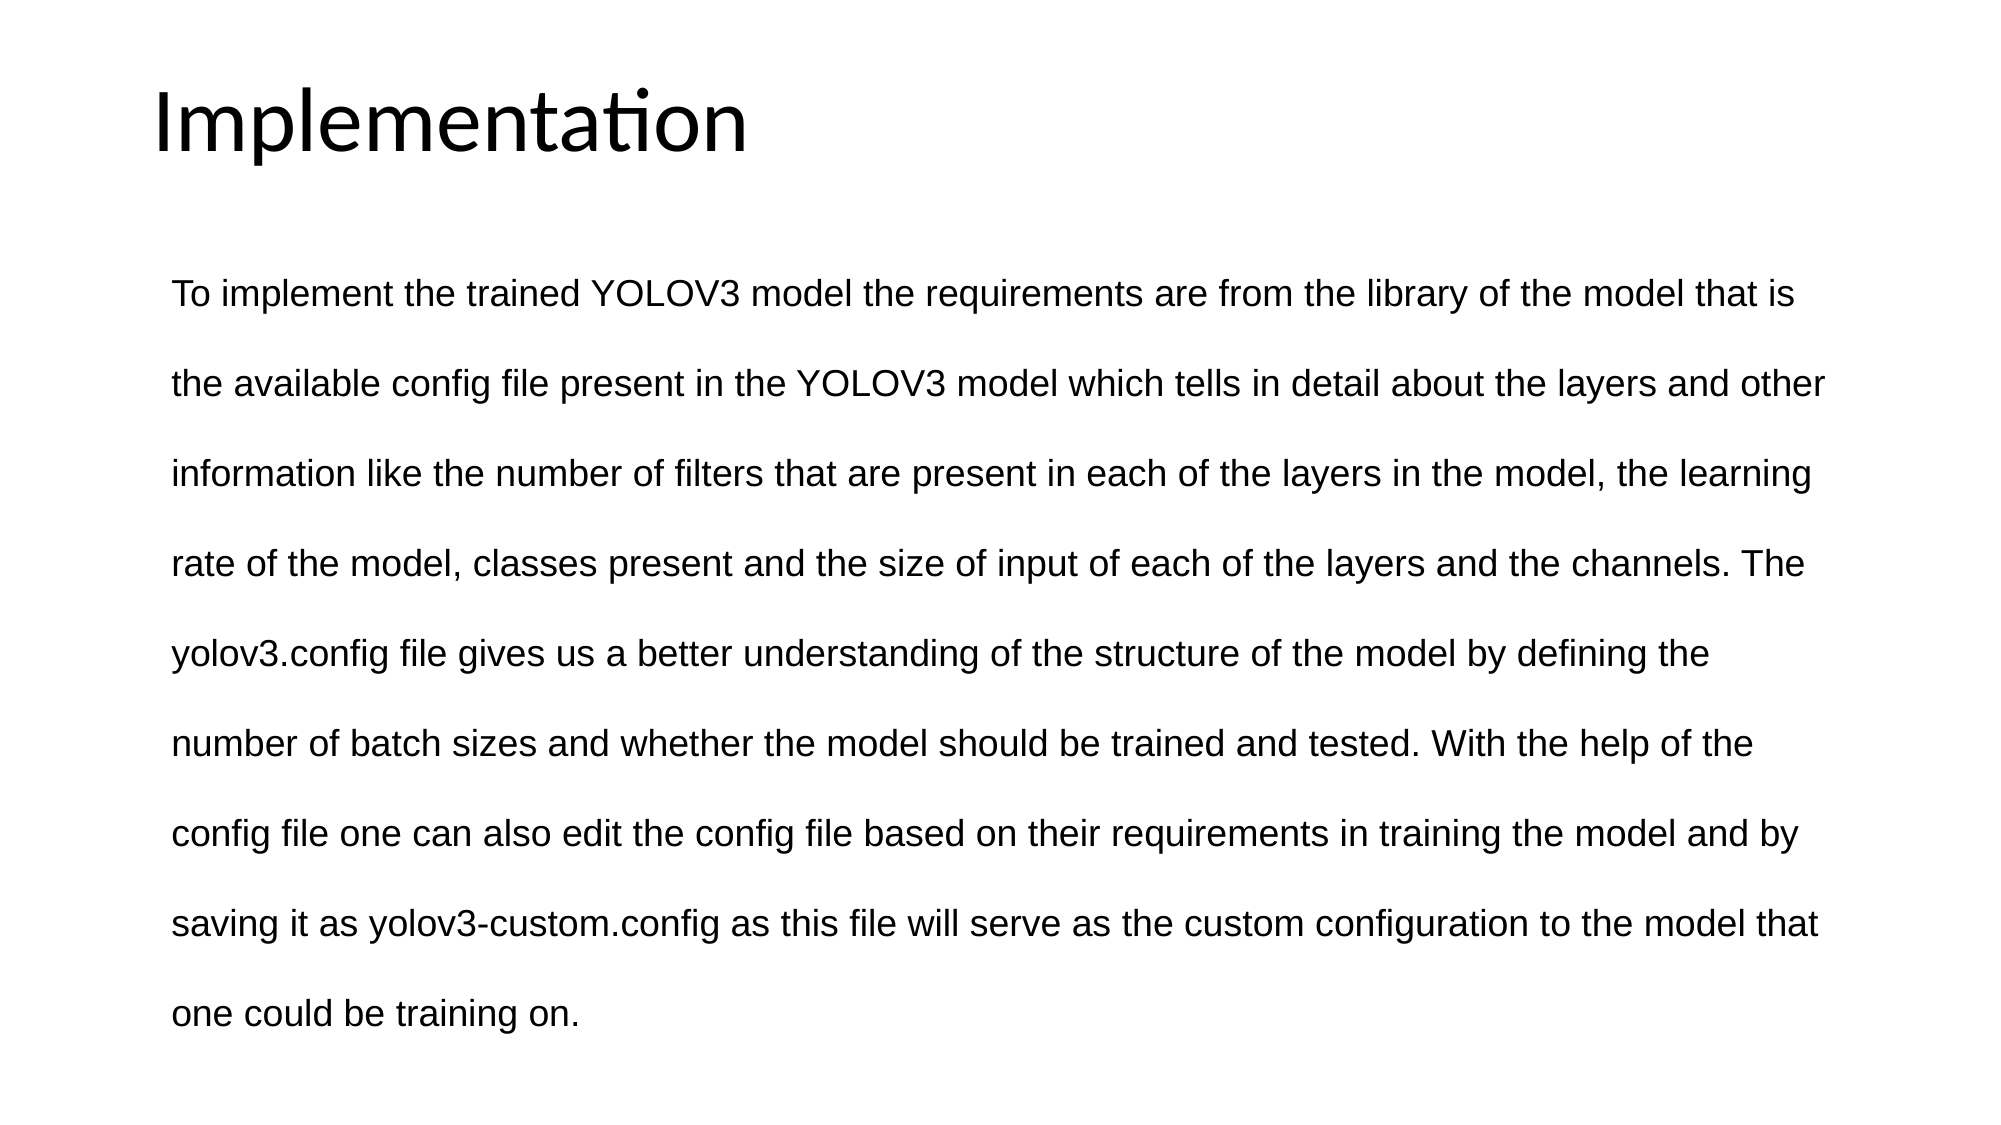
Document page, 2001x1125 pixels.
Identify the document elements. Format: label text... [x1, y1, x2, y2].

title Implementation [137, 26, 1863, 216]
list To implement the trained YOLOV3 model the requirements are from the library of the model that is the available config file present in the YOLOV3 model which tells in detail about the layers and other information like the number of filters that are present in each of the layers in the model, the learning rate of the model, classes present and the size of input of each of the layers and the channels. The yolov3.config file gives us a better understanding of the structure of the model by defining the number of batch sizes and whether the model should be trained and tested. With the help of the config file one can also edit the config file based on their requirements in training the model and by saving it as yolov3-custom.config as this file will serve as the custom configuration to the model that one could be training on. [137, 216, 1863, 1046]
